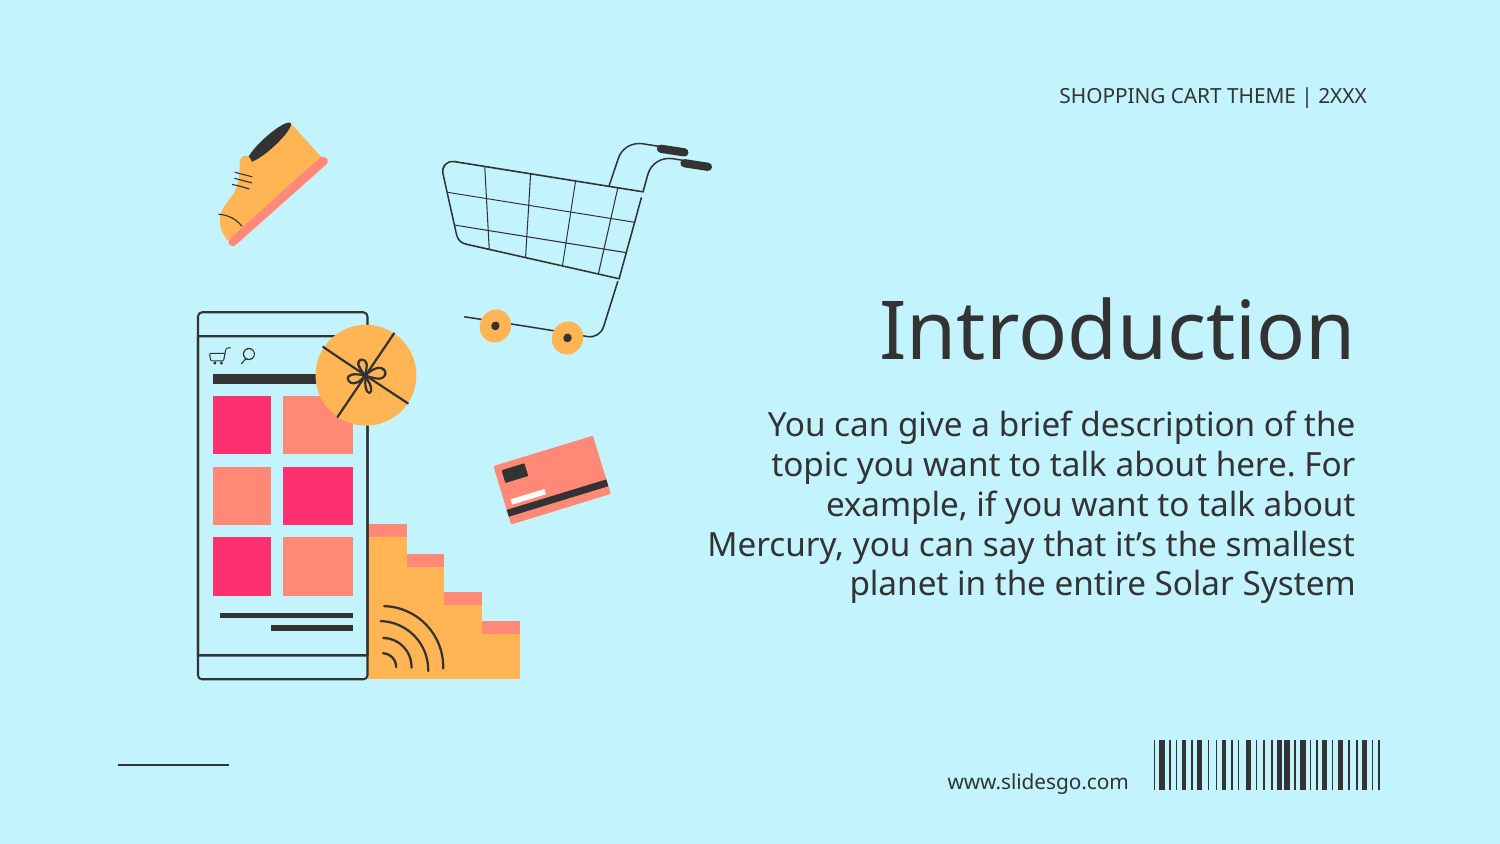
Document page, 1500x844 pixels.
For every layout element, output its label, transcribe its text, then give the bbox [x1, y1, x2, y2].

title Introduction [703, 262, 1372, 357]
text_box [372, 524, 521, 680]
subtitle You can give a brief description of the topic you want to talk about here. For example, if you want to talk about Mercury, you can say that it’s the smallest planet in the entire Solar System [691, 387, 1372, 605]
subtitle www.slidesgo.com [919, 770, 1144, 791]
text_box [218, 122, 329, 247]
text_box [431, 130, 700, 354]
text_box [196, 310, 369, 681]
subtitle SHOPPING CART THEME | 2XXX [998, 77, 1382, 114]
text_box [315, 324, 417, 426]
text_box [493, 435, 611, 525]
